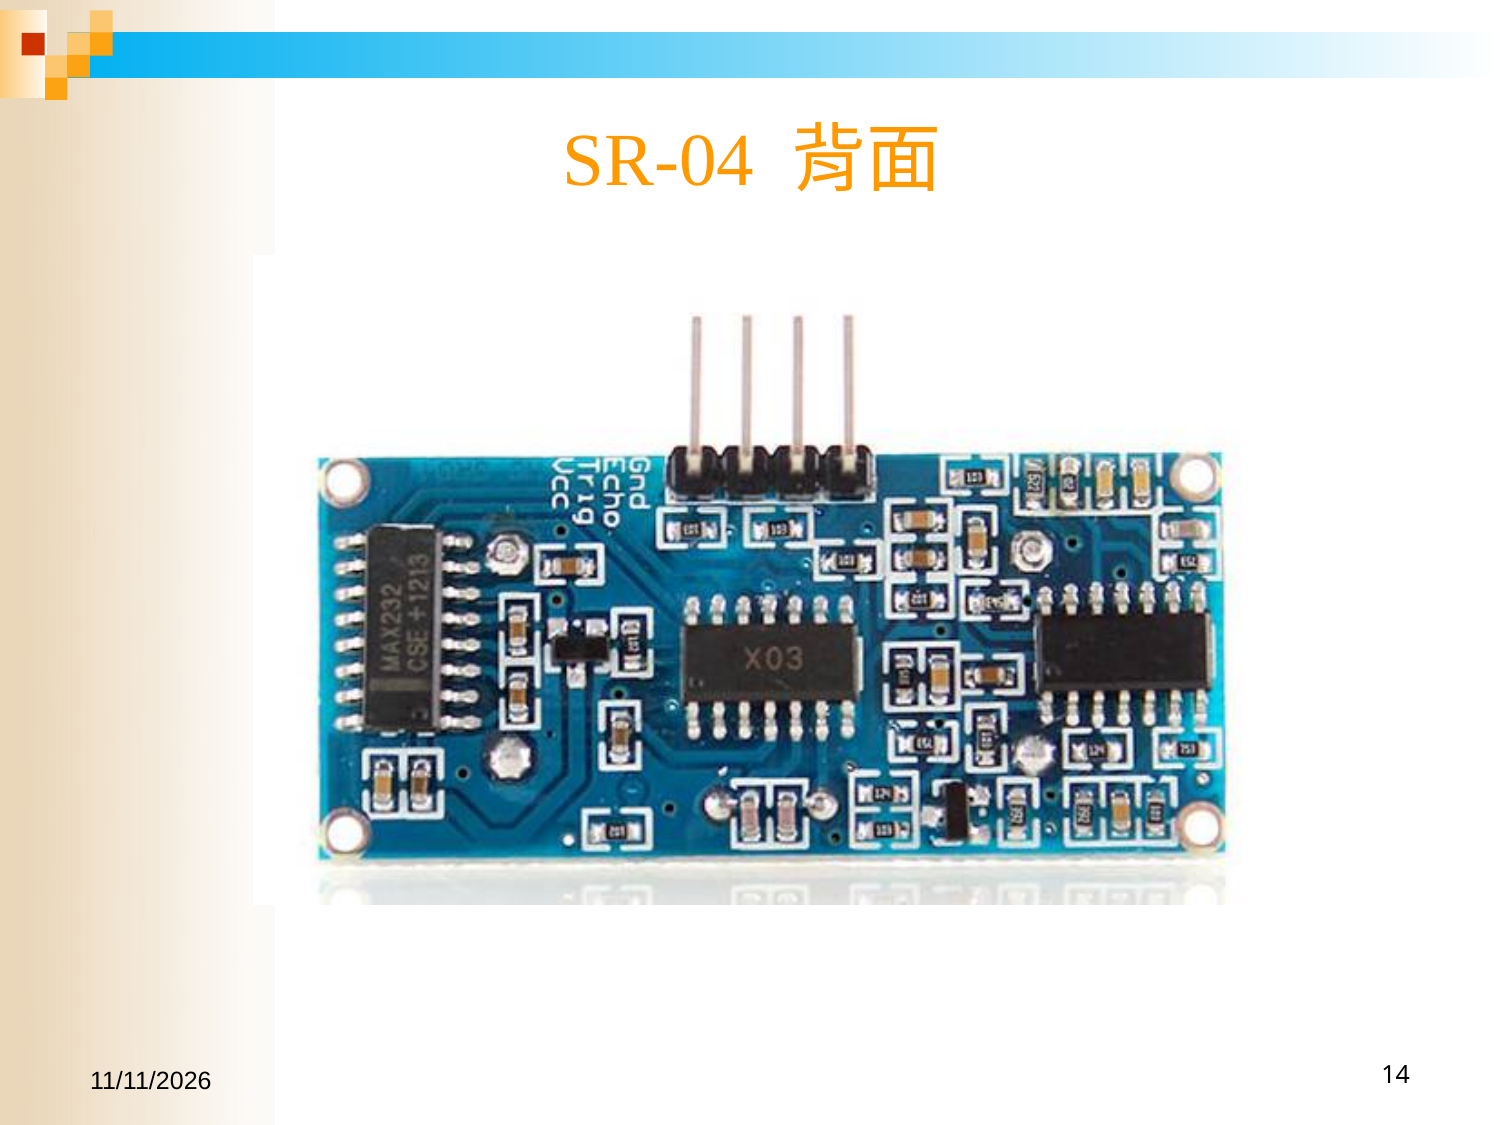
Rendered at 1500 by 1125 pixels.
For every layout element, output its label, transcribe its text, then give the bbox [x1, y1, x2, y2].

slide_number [75, 1024, 425, 1103]
picture [253, 255, 1282, 905]
slide_number 14 [1074, 1025, 1425, 1100]
title SR-04 背面 [76, 42, 1427, 268]
